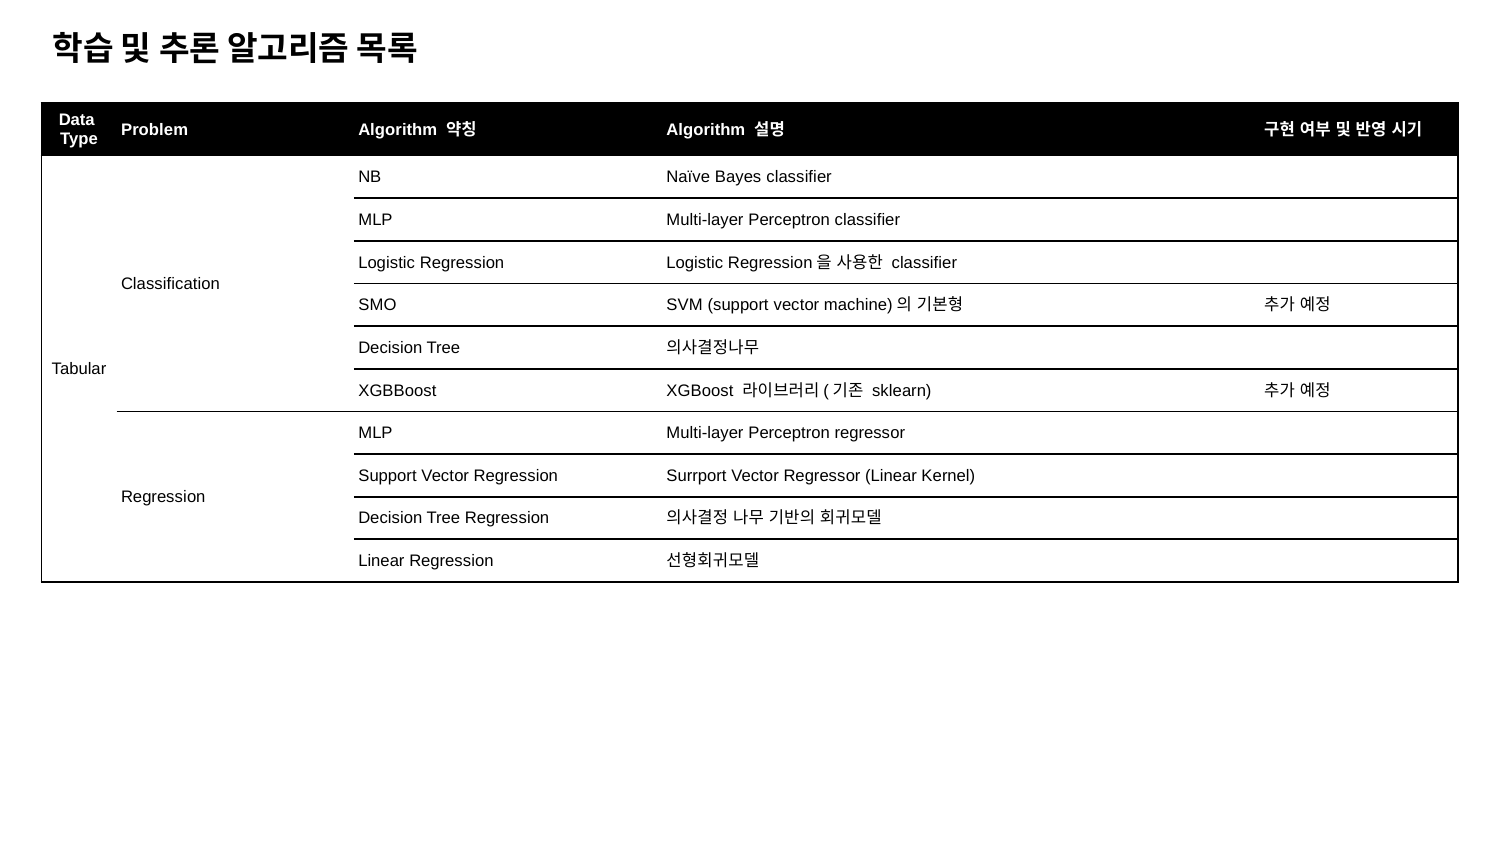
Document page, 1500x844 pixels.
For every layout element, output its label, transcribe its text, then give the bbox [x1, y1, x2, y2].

table_cell SMO [354, 284, 662, 325]
table_cell [1260, 199, 1457, 240]
table_cell XGBoost 라이브러리(기존 sklearn) [662, 370, 1260, 411]
table_cell Linear Regression [354, 540, 662, 581]
table_cell [1260, 412, 1457, 453]
table_cell Logistic Regression [354, 242, 662, 283]
table_cell XGBBoost [354, 370, 662, 411]
table_cell [1260, 540, 1457, 581]
table_cell Naïve Bayes classifier [662, 156, 1260, 197]
table_cell 추가 예정 [1260, 370, 1457, 411]
table_cell Decision Tree [354, 327, 662, 368]
table_cell Multi-layer Perceptron regressor [662, 412, 1260, 453]
table_cell MLP [354, 412, 662, 453]
table_cell [1260, 156, 1457, 197]
table_cell MLP [354, 199, 662, 240]
table_header Problem [117, 104, 354, 155]
table_cell 추가 예정 [1260, 284, 1457, 325]
table_cell [1260, 242, 1457, 283]
table_cell SVM (support vector machine)의 기본형 [662, 284, 1260, 325]
table_header Algorithm 약칭 [354, 104, 662, 155]
table_cell Support Vector Regression [354, 455, 662, 496]
table_header Algorithm 설명 [662, 104, 1260, 155]
table_cell Logistic Regression을 사용한 classifier [662, 242, 1260, 283]
table_header Data Type [42, 104, 117, 155]
table_cell [1260, 327, 1457, 368]
table_cell [1260, 498, 1457, 538]
table_cell Surrport Vector Regressor (Linear Kernel) [662, 455, 1260, 496]
table_cell 선형회귀모델 [662, 540, 1260, 581]
table_cell 의사결정 나무 기반의 회귀모델 [662, 498, 1260, 538]
table_cell Regression [117, 412, 354, 581]
table_cell Multi-layer Perceptron classifier [662, 199, 1260, 240]
table_cell [1260, 455, 1457, 496]
text_box 학습 및 추론 알고리즘 목록 [41, 14, 1203, 80]
table_cell 의사결정나무 [662, 327, 1260, 368]
table_cell Decision Tree Regression [354, 498, 662, 538]
table_cell Tabular [42, 156, 117, 581]
table_cell NB [354, 156, 662, 197]
table_cell Classification [117, 156, 354, 411]
table_header 구현 여부 및 반영 시기 [1260, 104, 1457, 155]
